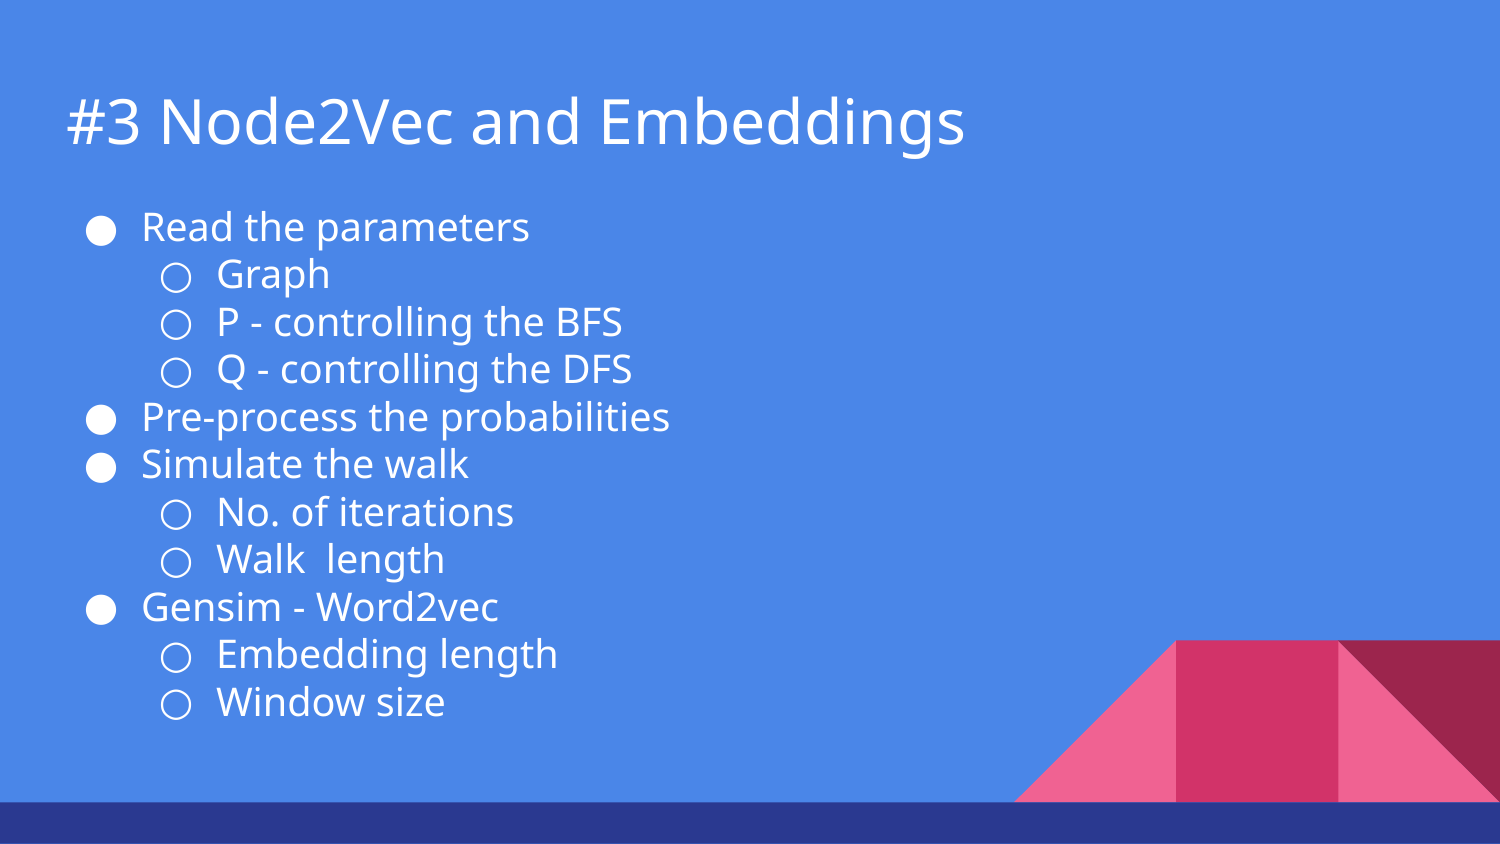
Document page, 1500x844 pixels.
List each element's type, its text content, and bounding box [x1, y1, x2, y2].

title #3 Node2Vec and Embeddings [51, 67, 1449, 167]
text_box Read the parameters Graph P - controlling the BFS Q - controlling the DFS Pre-process the probabilities Simulate the walk No. of iterations Walk length Gensim - Word2vec Embedding length Window size [51, 186, 1424, 757]
